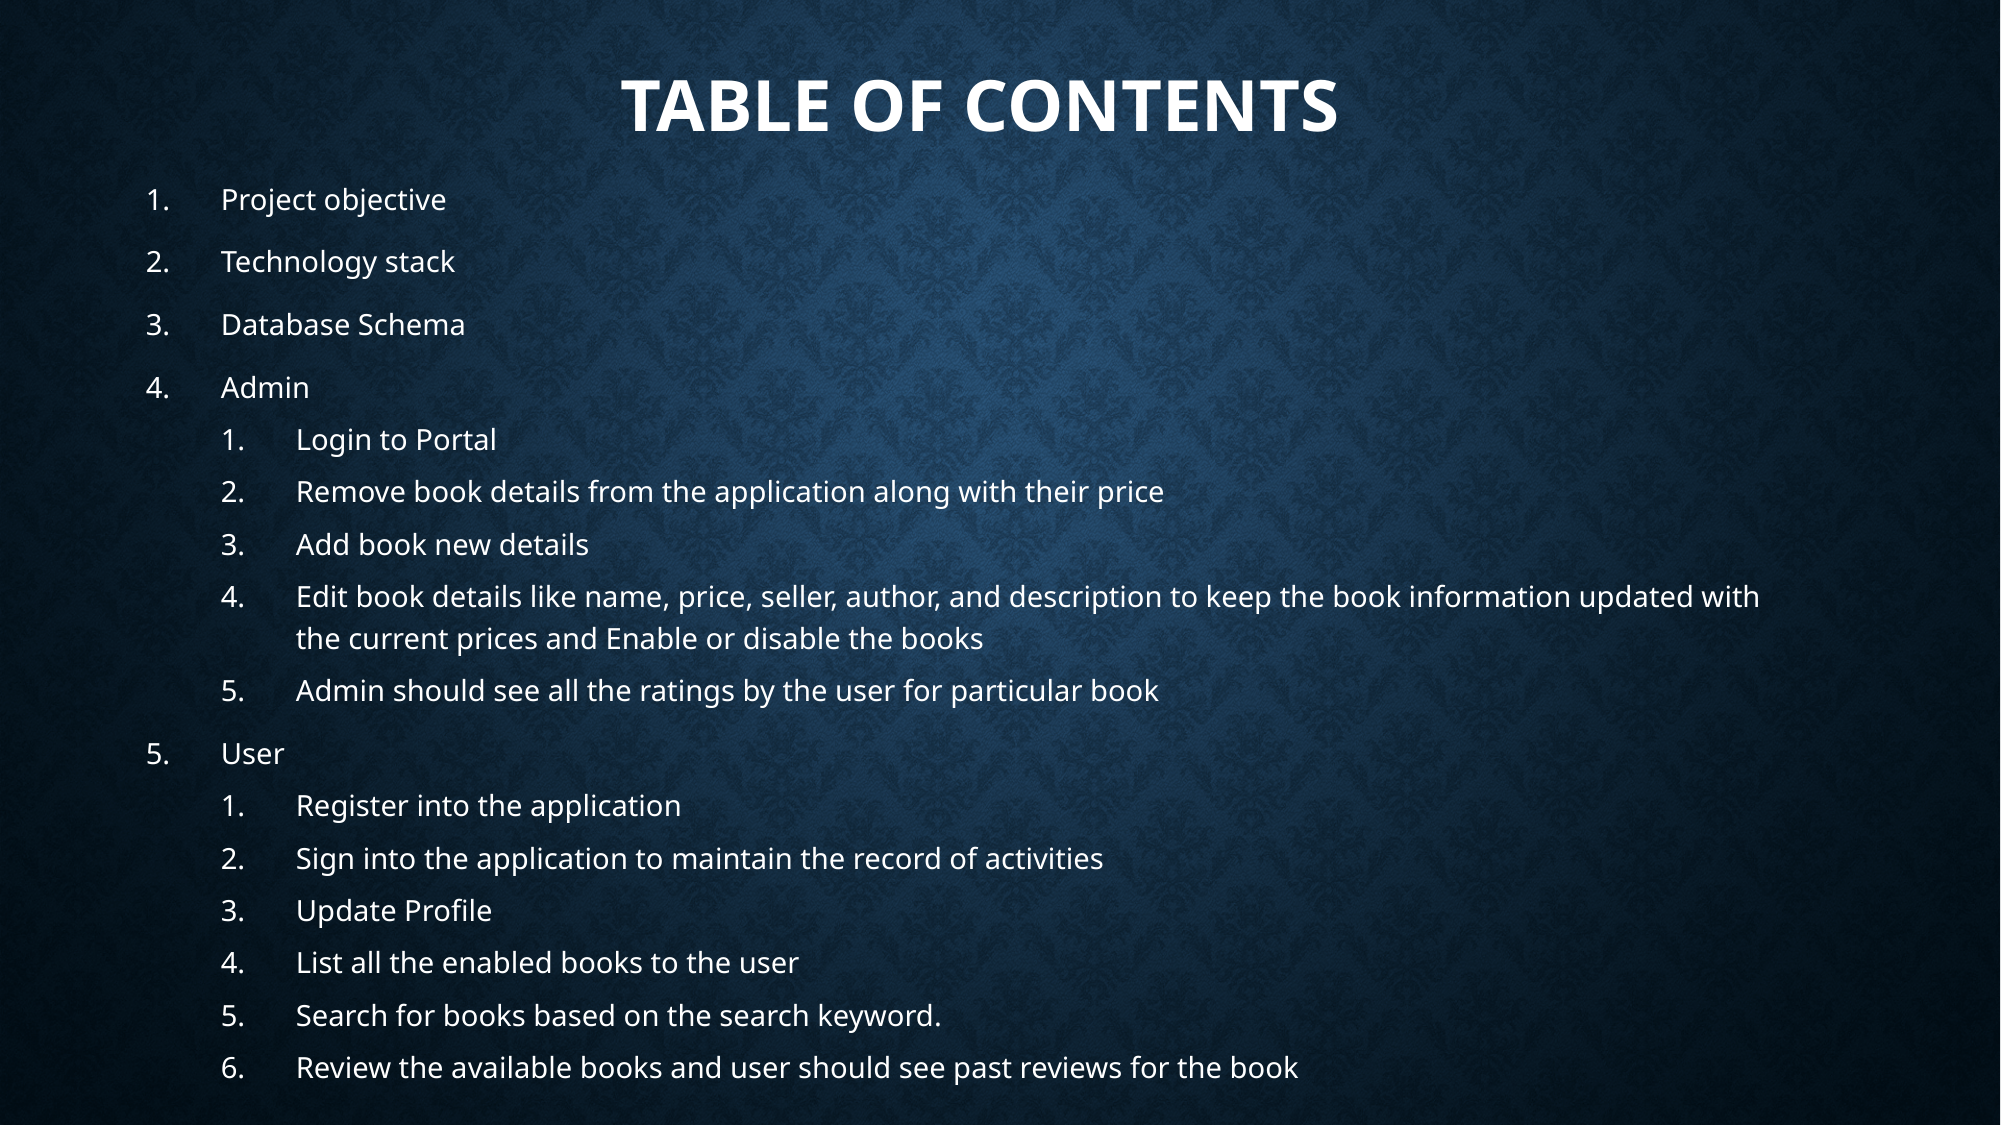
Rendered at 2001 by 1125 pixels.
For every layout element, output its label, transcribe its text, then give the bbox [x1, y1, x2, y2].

title Table of contents [130, 0, 1830, 218]
list Project objective Technology stack Database Schema Admin Login to Portal Remove book details from the application along with their price Add book new details Edit book details like name, price, seller, author, and description to keep the book information updated with the current prices and Enable or disable the books Admin should see all the ratings by the user for particular book User Register into the application Sign into the application to maintain the record of activities Update Profile List all the enabled books to the user Search for books based on the search keyword. Review the available books and user should see past reviews for the book [130, 218, 1830, 1125]
